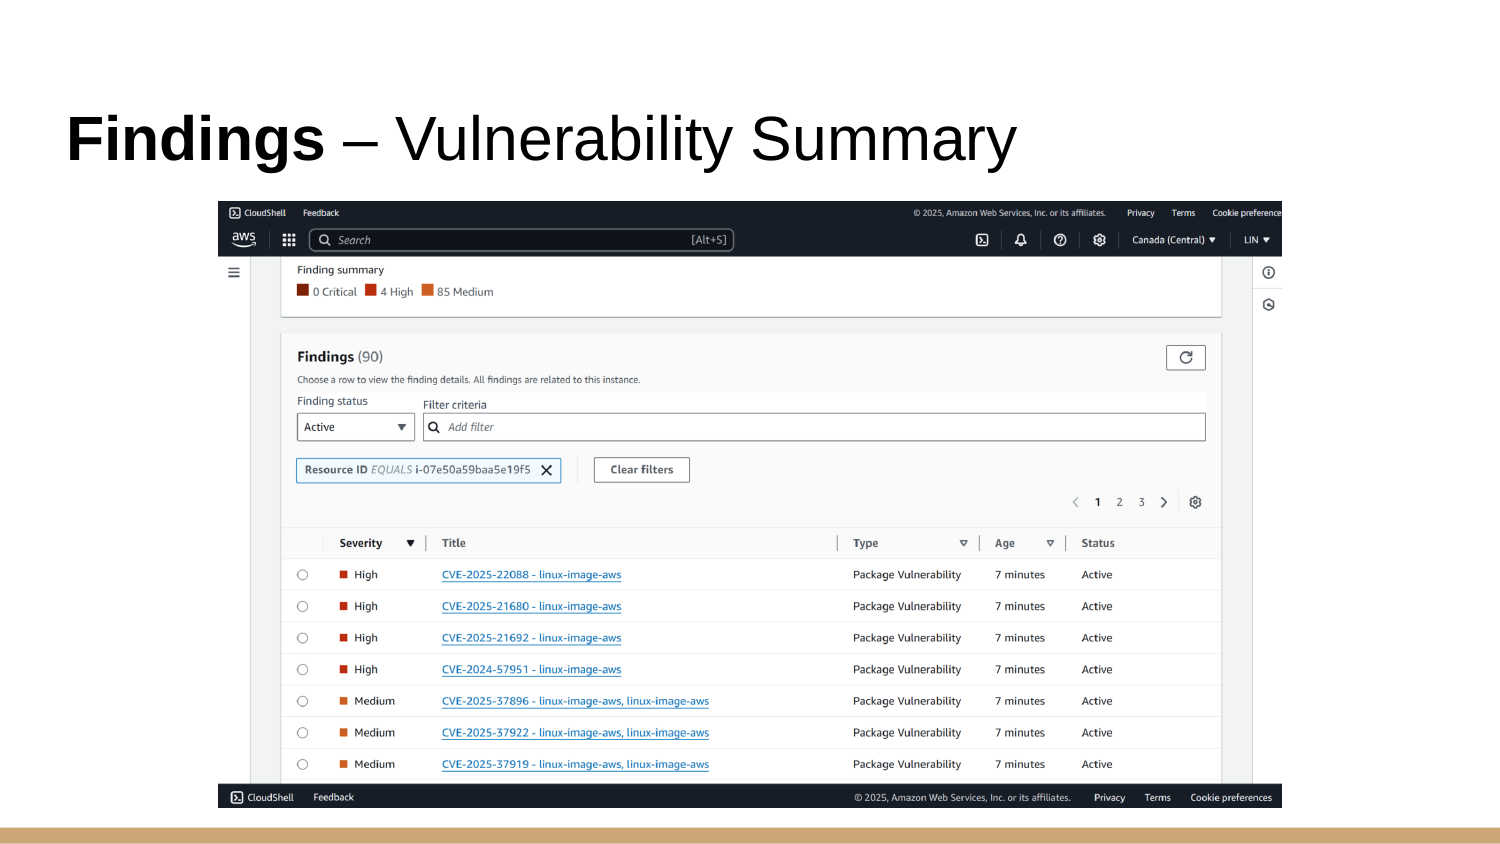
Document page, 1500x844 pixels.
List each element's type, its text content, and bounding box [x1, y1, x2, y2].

title Findings – Vulnerability Summary [51, 51, 1449, 189]
picture [217, 201, 1283, 808]
